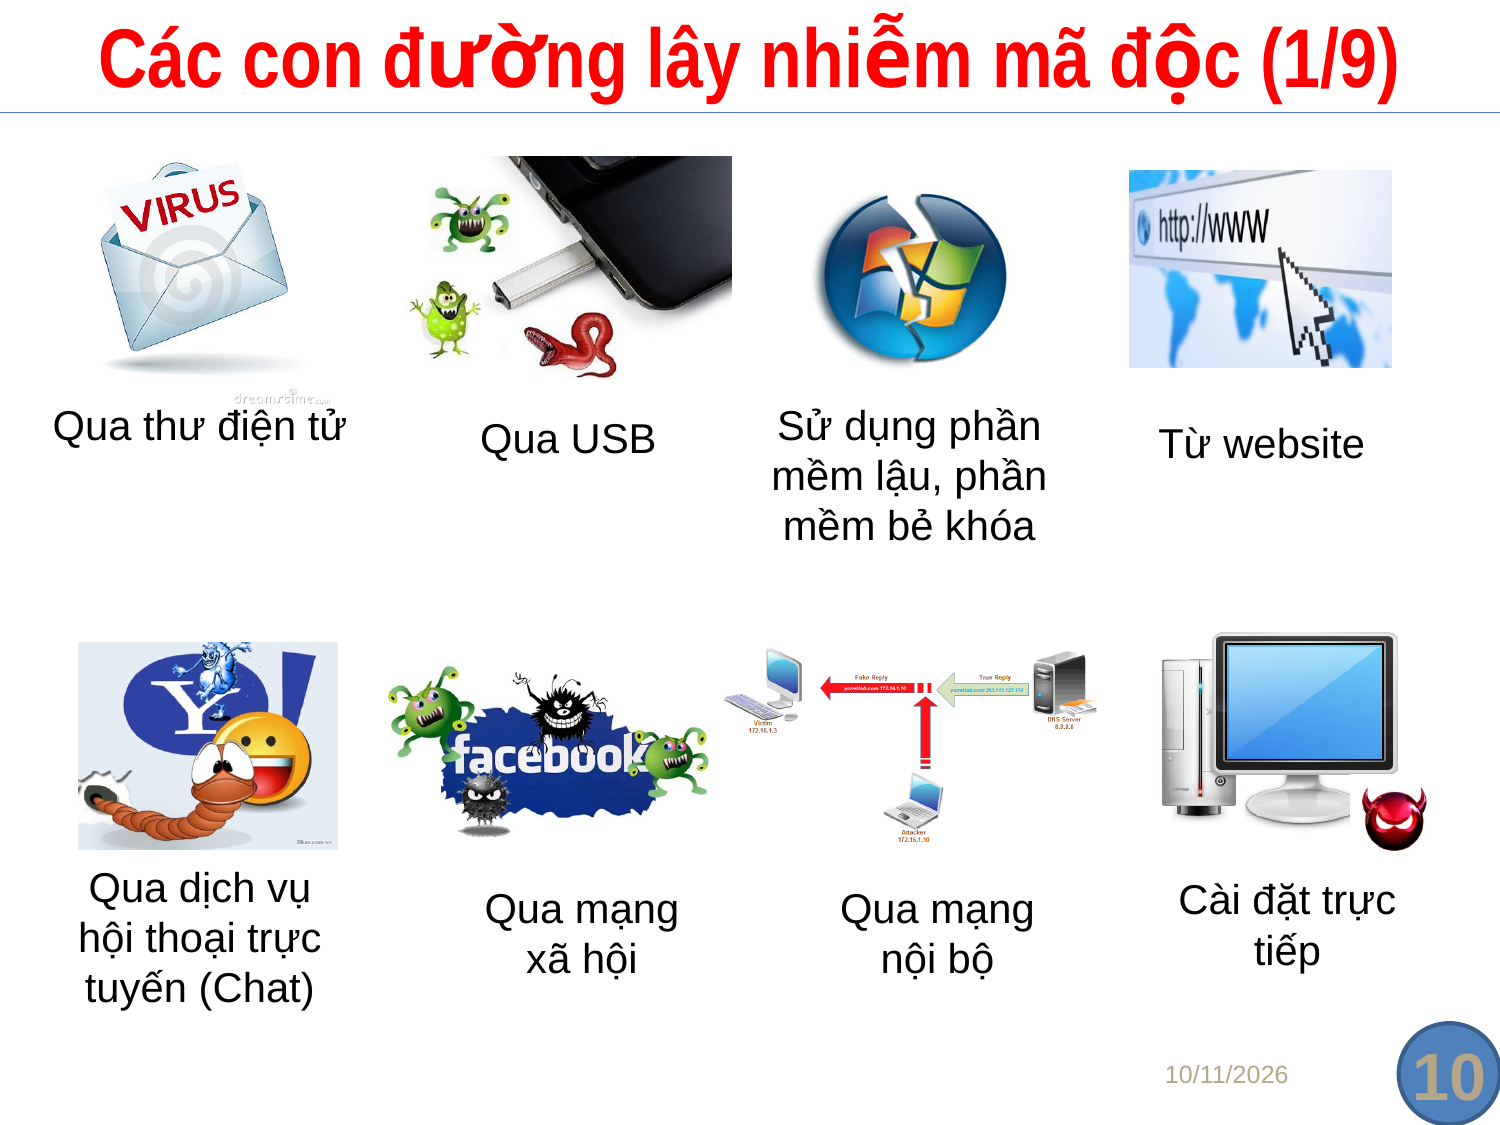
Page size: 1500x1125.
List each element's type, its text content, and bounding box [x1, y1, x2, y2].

text_box Cài đặt trực tiếp [1149, 865, 1425, 981]
picture [1129, 169, 1393, 368]
text_box Từ website [1129, 409, 1405, 475]
title Các con đường lây nhiễm mã độc (1/9) [0, 0, 1500, 113]
picture [1162, 614, 1438, 863]
text_box Qua mạng nội bộ [800, 874, 1075, 990]
text_box Qua dịch vụ hội thoại trực tuyến (Chat) [62, 853, 338, 1019]
picture [56, 131, 332, 407]
text_box Qua USB [430, 404, 706, 470]
picture [404, 155, 732, 382]
text_box Qua thư điện tử [24, 391, 375, 457]
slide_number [1149, 1034, 1500, 1113]
text_box Sử dụng phần mềm lậu, phần mềm bẻ khóa [743, 391, 1075, 557]
picture [797, 155, 1044, 403]
text_box Qua mạng xã hội [444, 874, 720, 990]
slide_number 10 [1399, 1023, 1500, 1034]
slide_number 10 [1399, 1113, 1500, 1125]
picture [374, 633, 1109, 851]
picture [78, 642, 338, 851]
